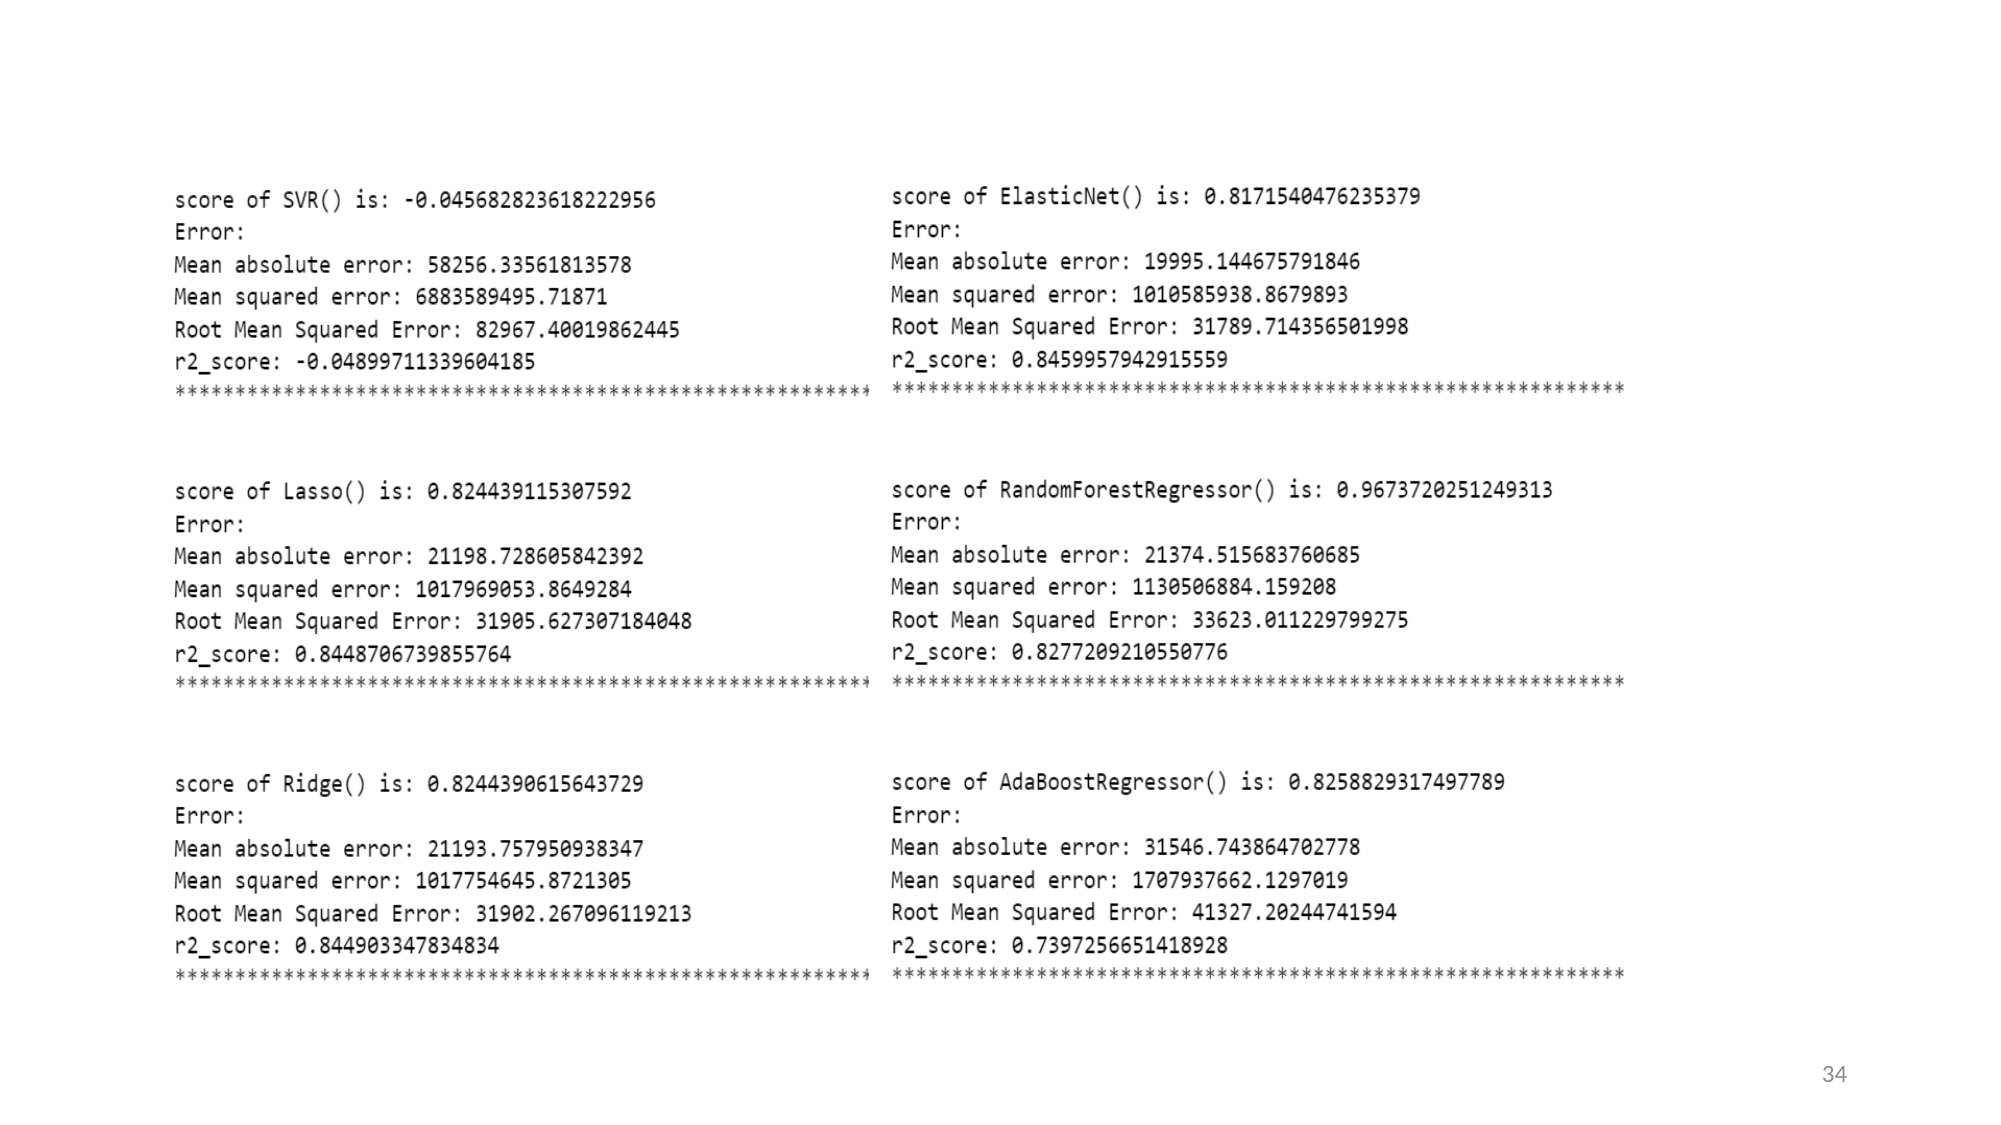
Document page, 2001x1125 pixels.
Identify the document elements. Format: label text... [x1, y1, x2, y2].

slide_number 34 [1412, 1042, 1863, 1103]
picture [150, 166, 1673, 1012]
